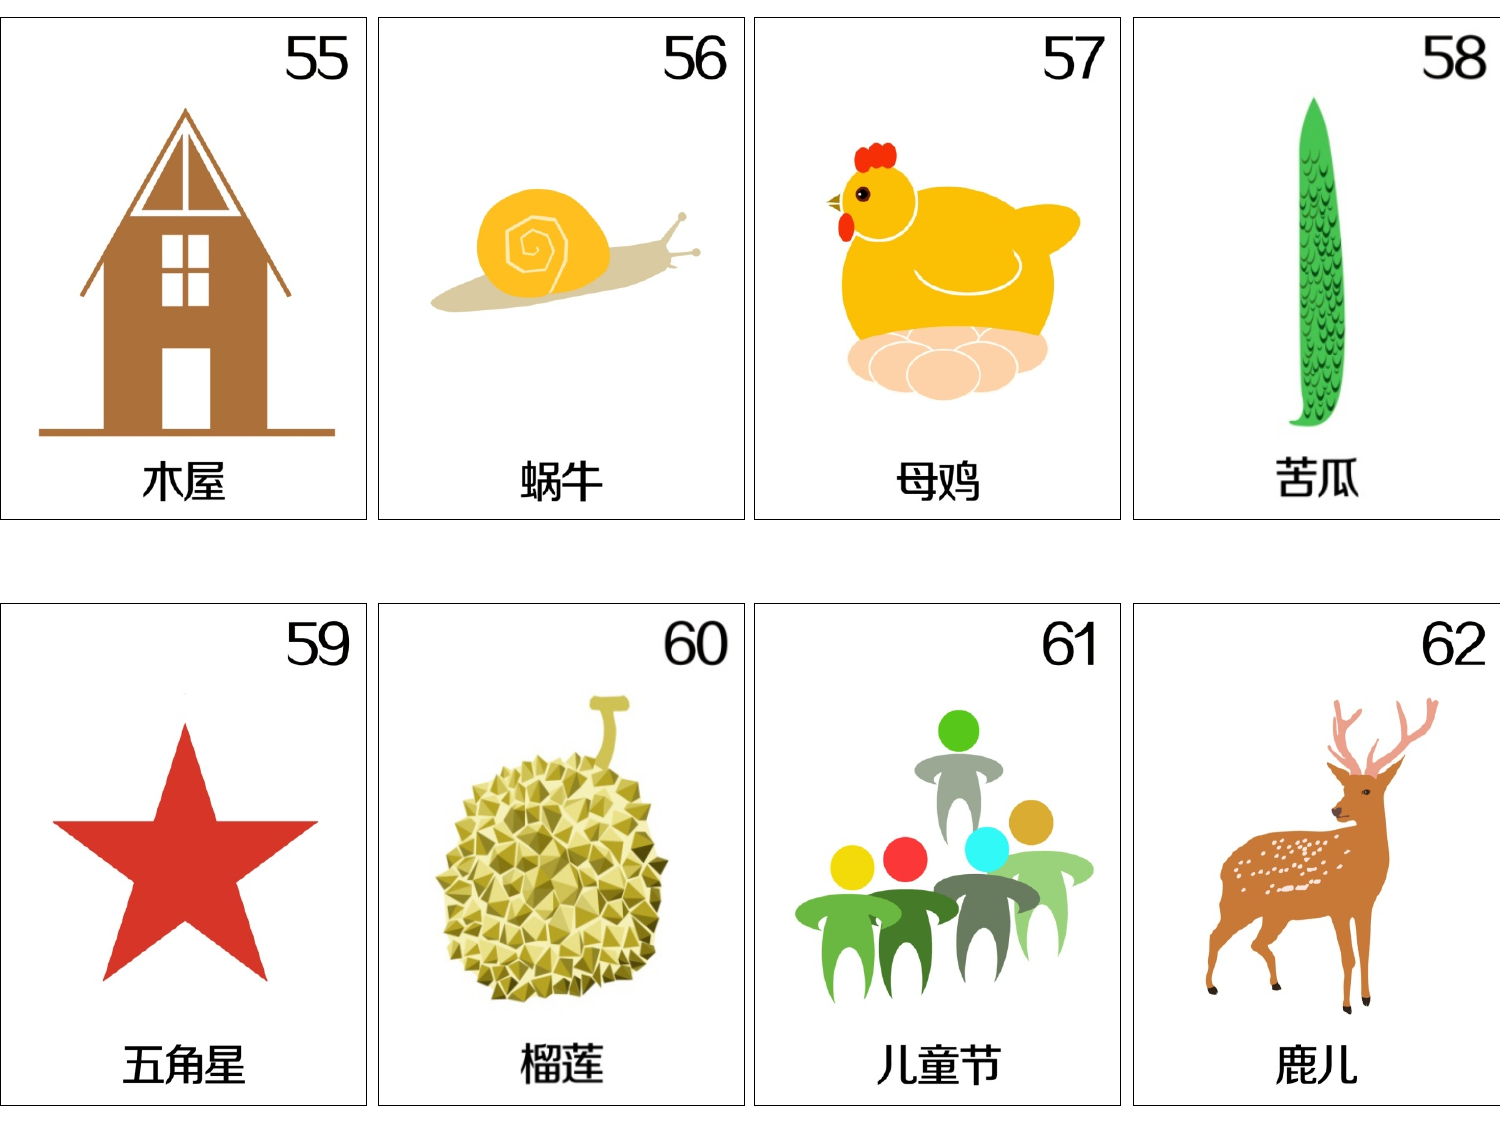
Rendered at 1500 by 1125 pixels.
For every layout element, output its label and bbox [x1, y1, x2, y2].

picture [754, 603, 1122, 1107]
picture [377, 603, 745, 1107]
picture [0, 17, 367, 520]
picture [0, 603, 367, 1107]
picture [1133, 603, 1500, 1107]
picture [1133, 17, 1500, 520]
picture [377, 17, 745, 520]
picture [754, 17, 1122, 520]
